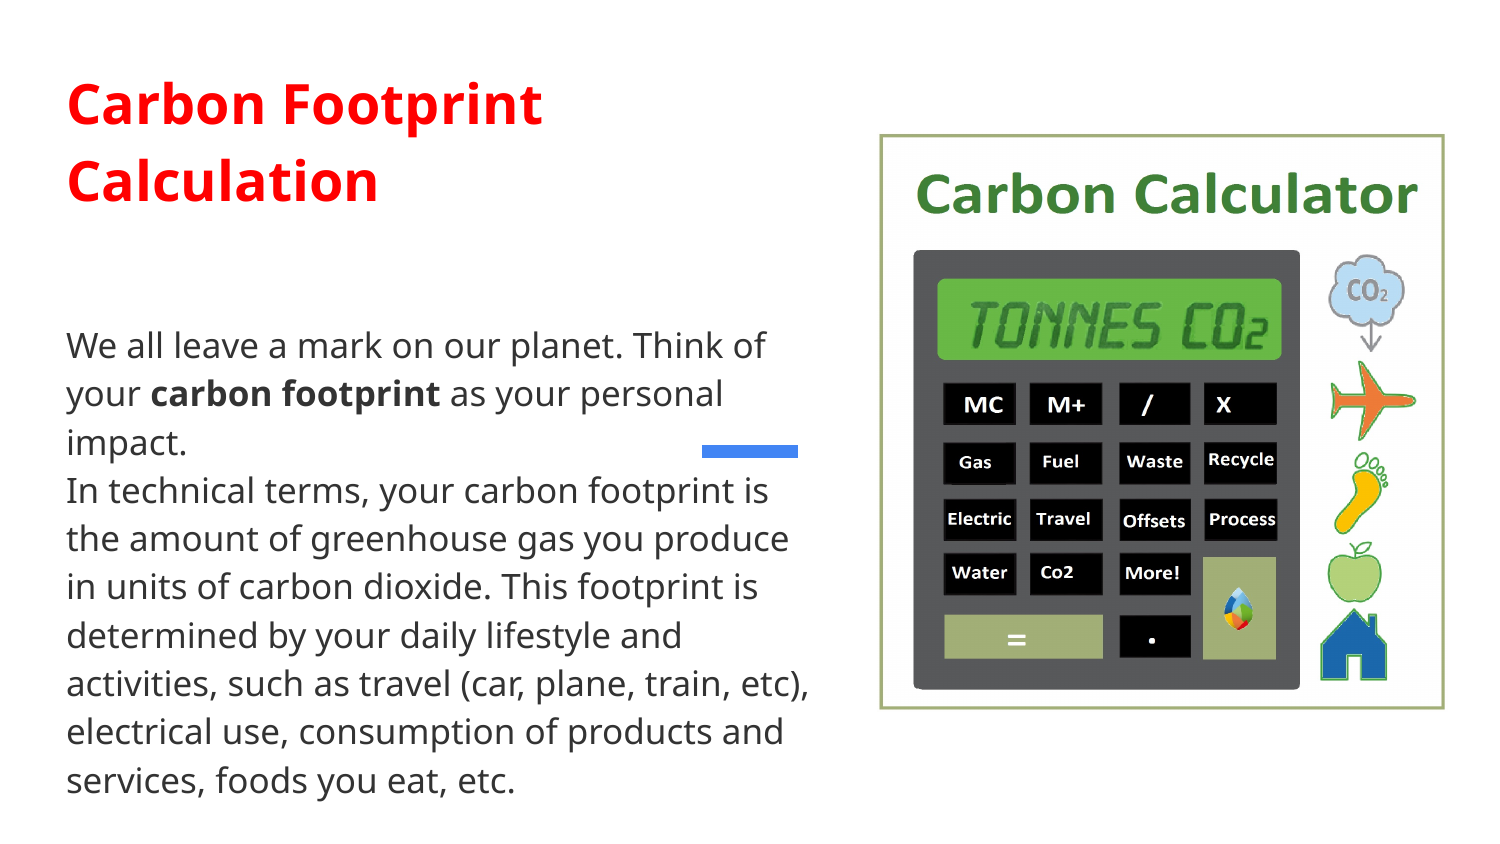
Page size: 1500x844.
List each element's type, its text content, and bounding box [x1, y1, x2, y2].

subtitle Carbon Footprint Calculation We all leave a mark on our planet. Think of your carbon footprint as your personal impact. In technical terms, your carbon footprint is the amount of greenhouse gas you produce in units of carbon dioxide. This footprint is determined by your daily lifestyle and activities, such as travel (car, plane, train, etc), electrical use, consumption of products and services, foods you eat, etc. [51, 43, 834, 824]
picture [877, 131, 1448, 712]
